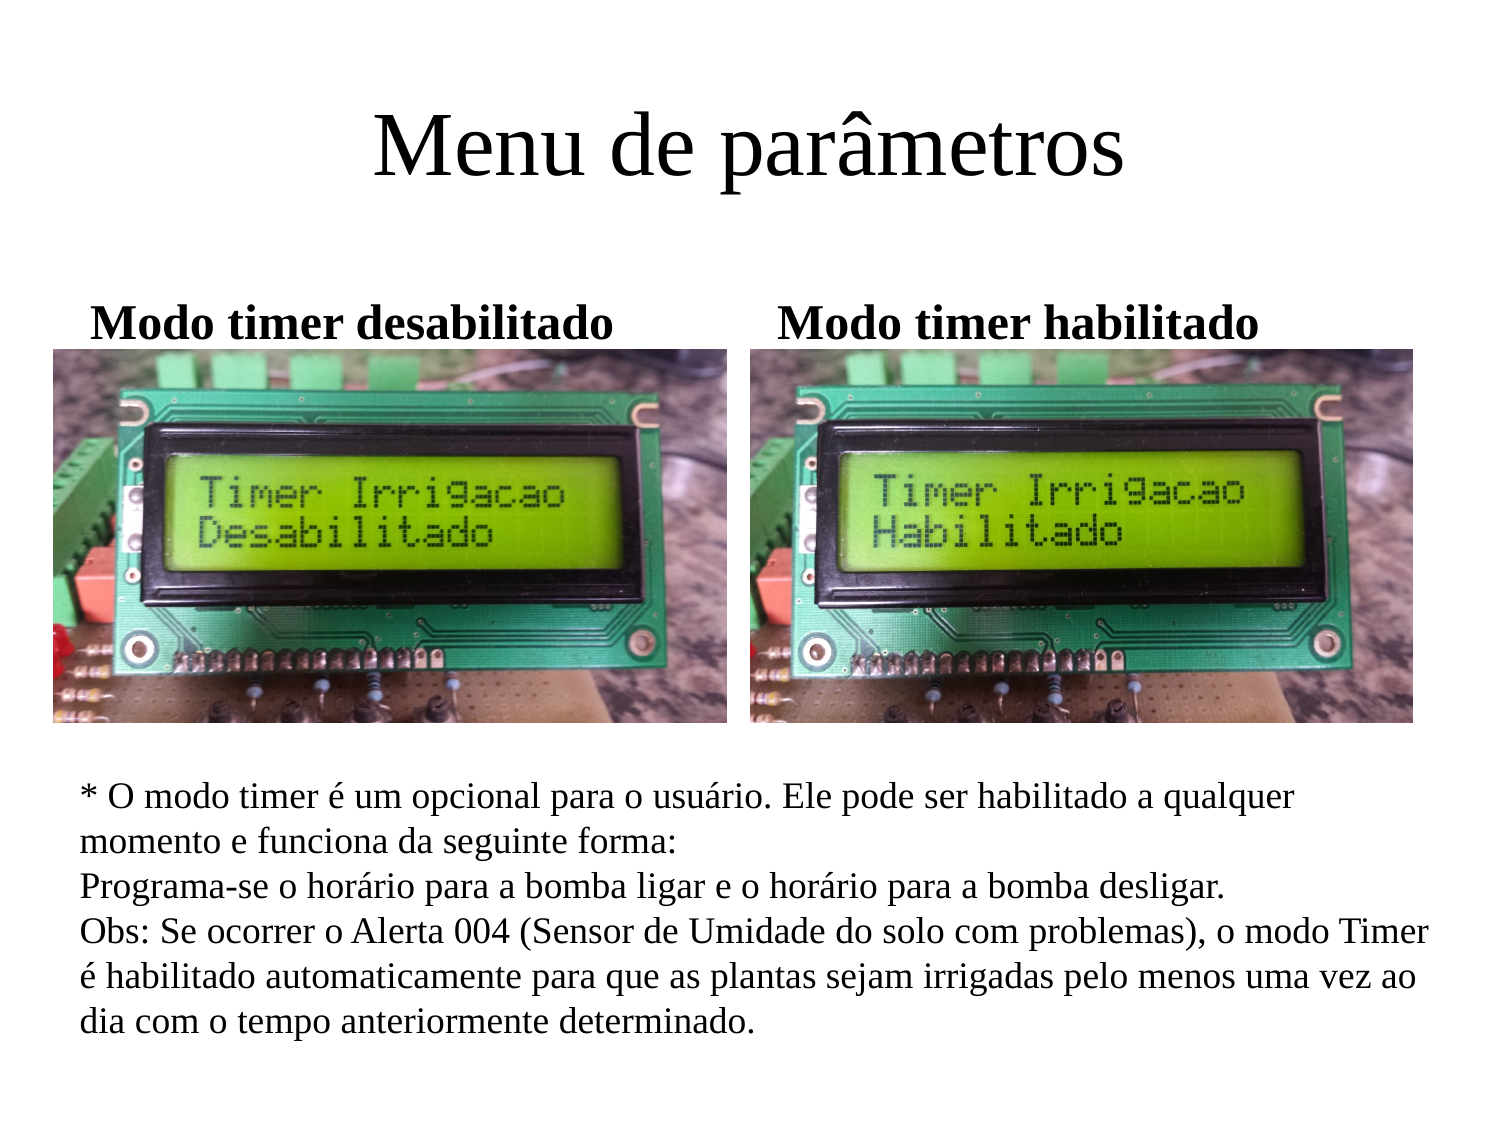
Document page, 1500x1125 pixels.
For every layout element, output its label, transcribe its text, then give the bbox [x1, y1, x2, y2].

title Menu de parâmetros [75, 45, 1425, 233]
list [749, 349, 1414, 724]
list Modo timer habilitado [761, 251, 1425, 357]
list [52, 349, 727, 723]
list Modo timer desabilitado [75, 251, 738, 357]
text_box * O modo timer é um opcional para o usuário. Ele pode ser habilitado a qualquer momento e funciona da seguinte forma: Programa-se o horário para a bomba ligar e o horário para a bomba desligar. Obs: Se ocorrer o Alerta 004 (Sensor de Umidade do solo com problemas), o modo Timer é habilitado automaticamente para que as plantas sejam irrigadas pelo menos uma vez ao dia com o tempo anteriormente determinado. [64, 763, 1459, 1048]
